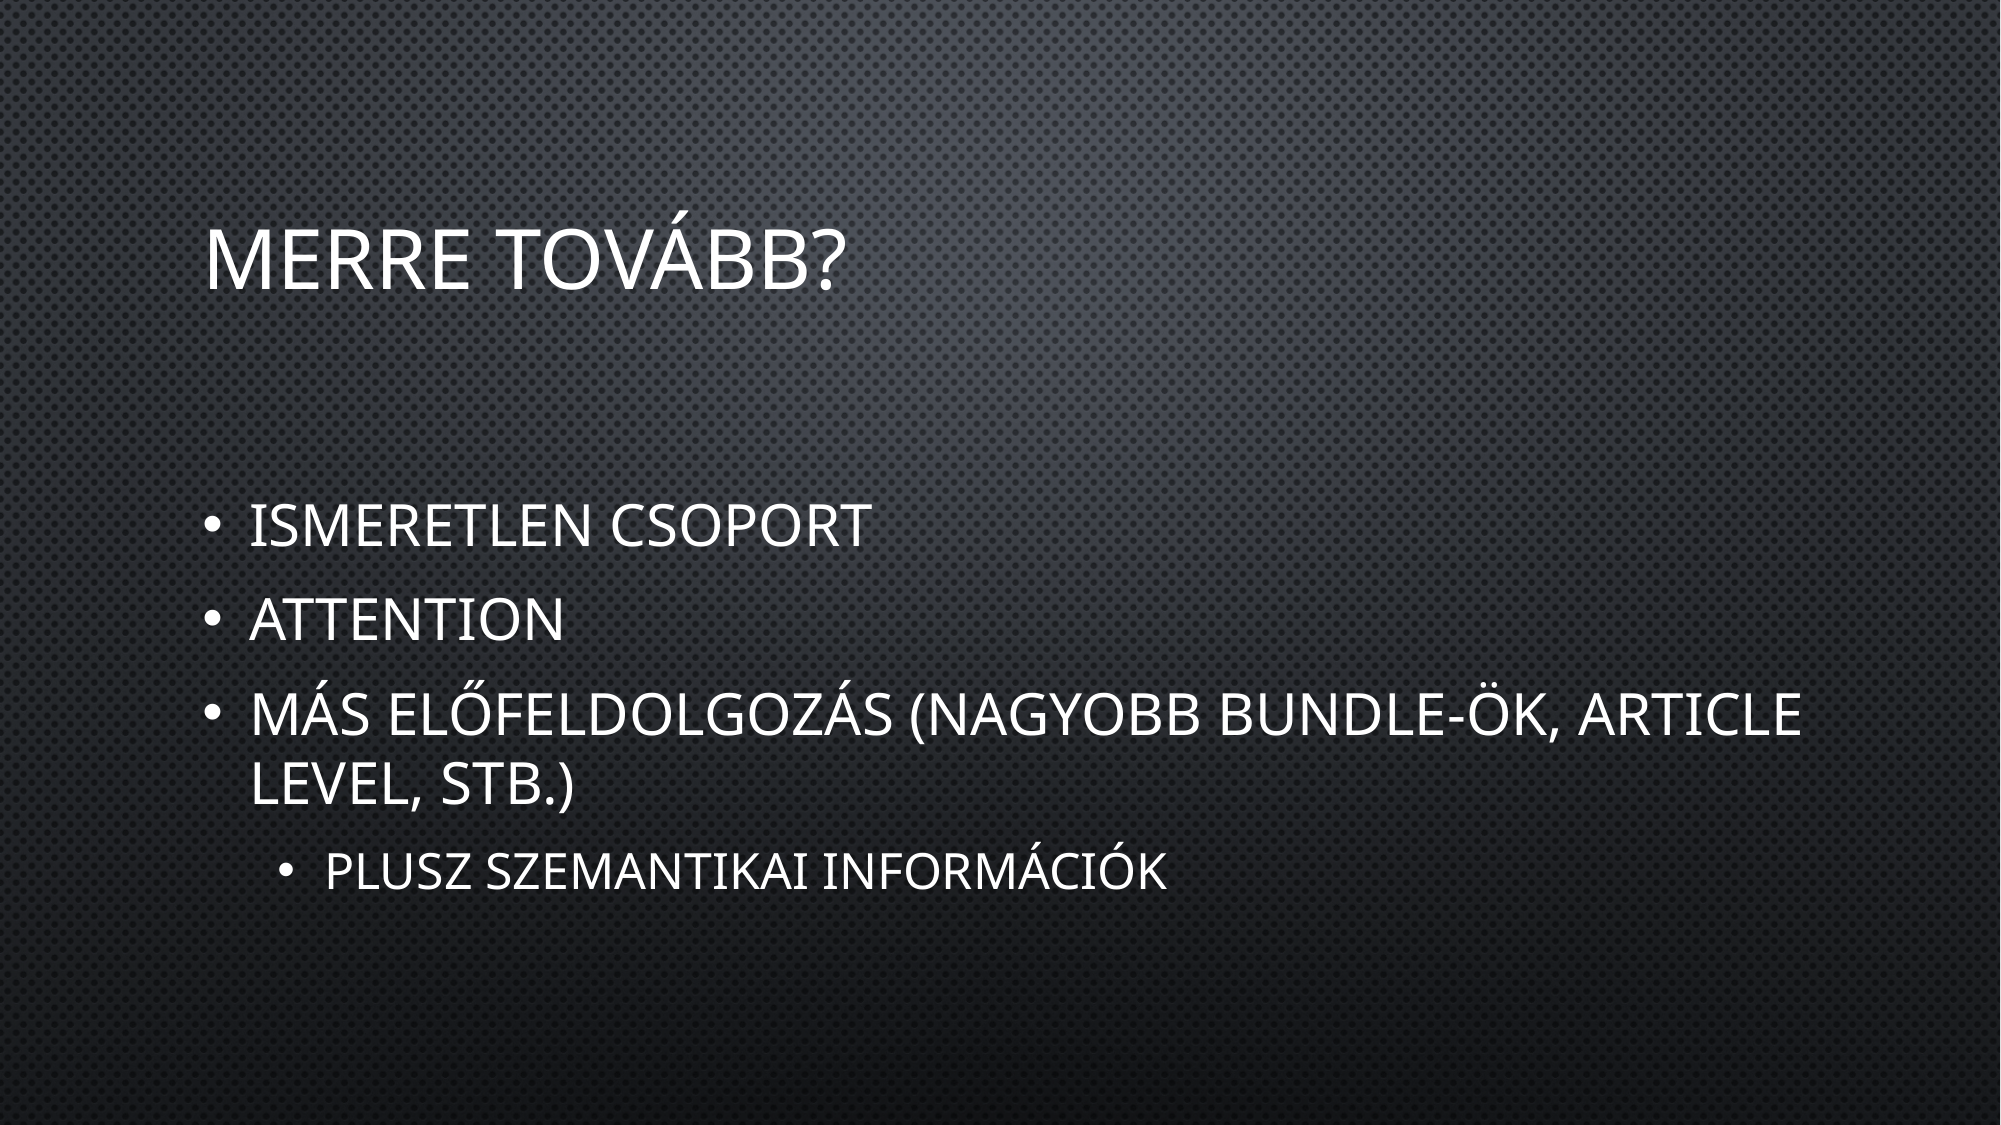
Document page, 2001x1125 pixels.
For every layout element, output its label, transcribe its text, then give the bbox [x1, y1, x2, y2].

list Ismeretlen csoport Attention Más előfeldolgozás (nagyobb bundle-ök, article level, stb.) Plusz szemantikai információk [187, 437, 1867, 950]
title Merre tovább? [187, 99, 1813, 413]
